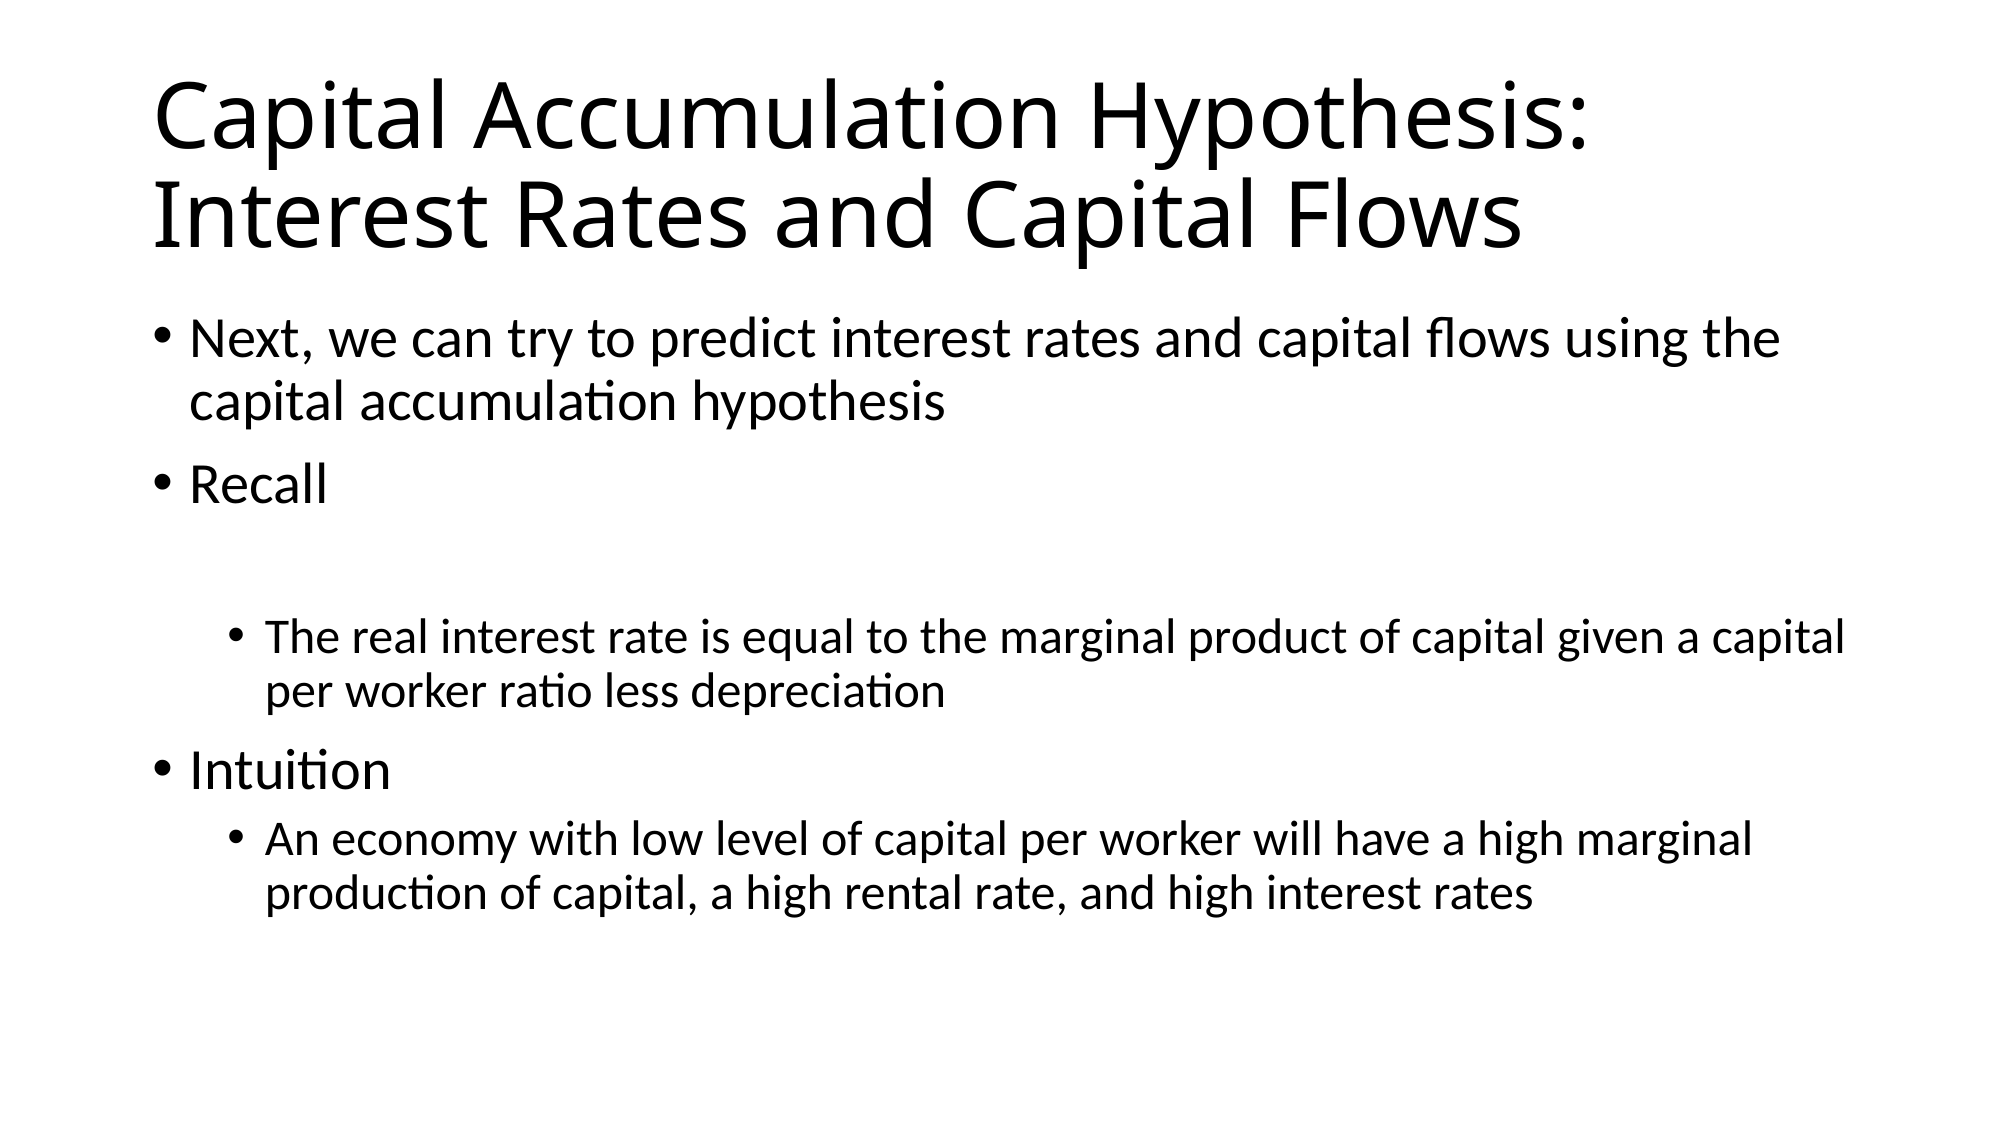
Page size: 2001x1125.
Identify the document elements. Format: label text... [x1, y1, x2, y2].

title Capital Accumulation Hypothesis: Interest Rates and Capital Flows [137, 59, 1863, 278]
